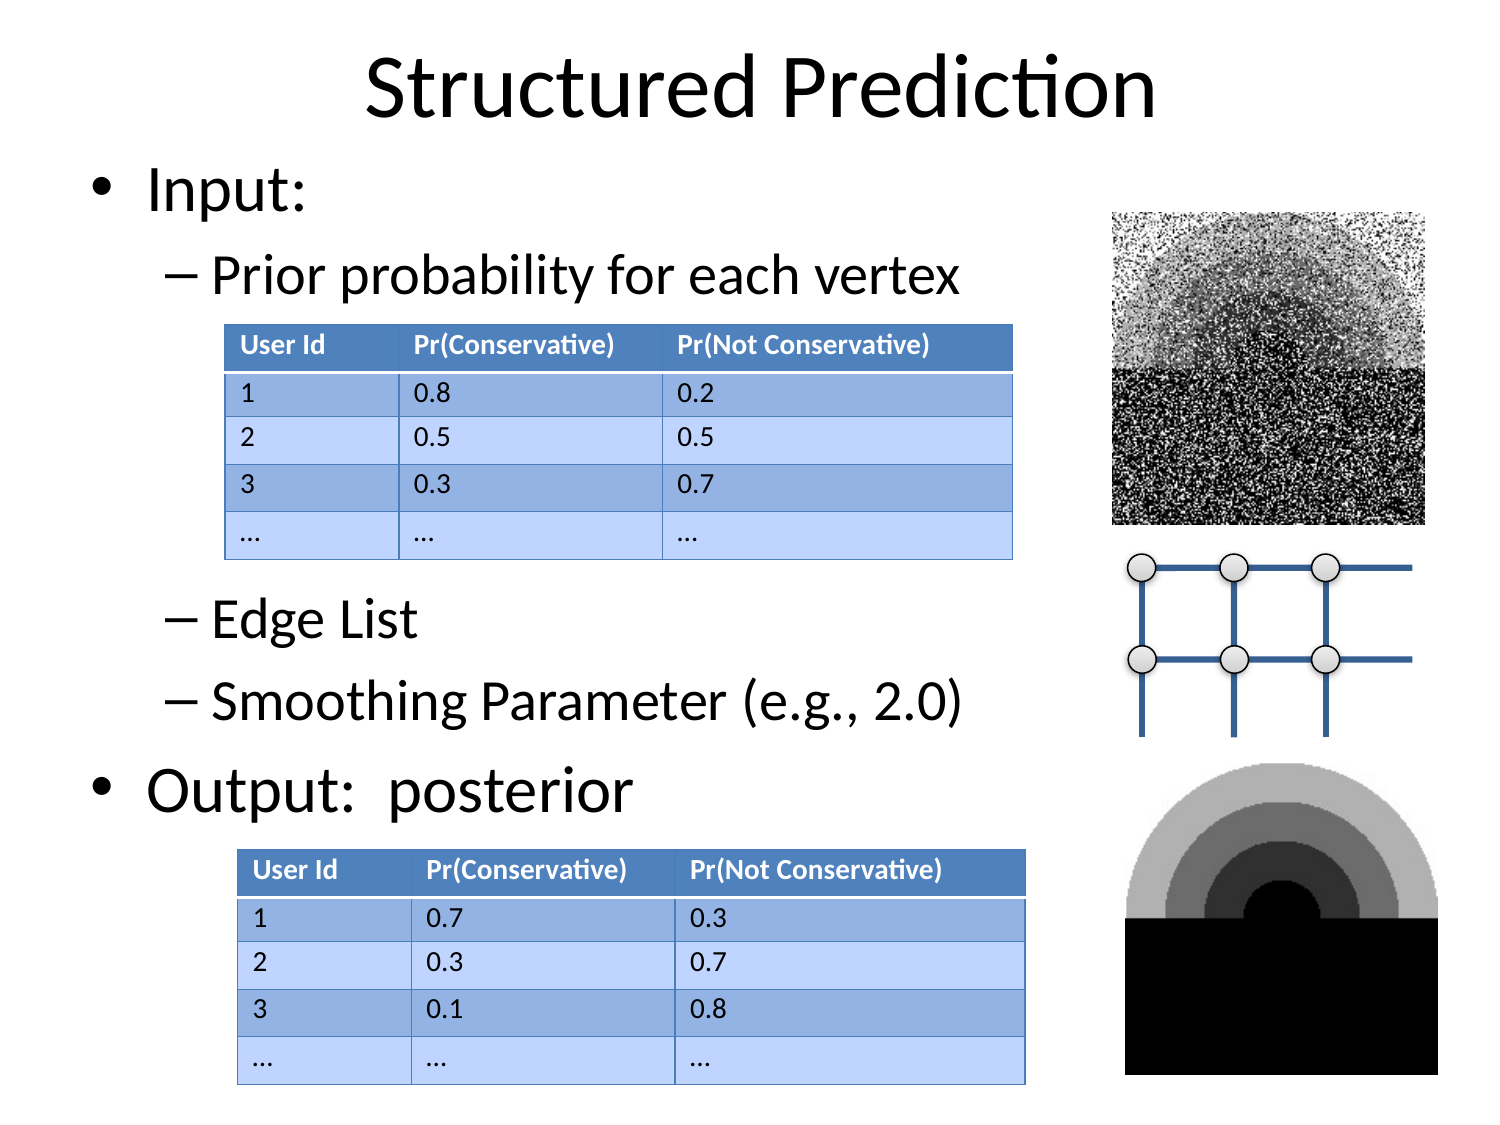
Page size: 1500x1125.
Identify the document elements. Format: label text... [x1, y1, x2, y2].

table_cell 0.7 [676, 942, 1024, 989]
picture [1112, 212, 1426, 526]
table_cell … [400, 512, 662, 559]
list Input: Prior probability for each vertex Edge List Smoothing Parameter (e.g., 2.0) Output: posterior [75, 137, 1075, 925]
table_cell 3 [238, 990, 411, 1036]
table_cell 0.8 [400, 374, 662, 416]
table_cell 0.3 [676, 899, 1024, 941]
table_cell 1 [226, 374, 398, 416]
table_cell 0.7 [663, 465, 1012, 511]
table_cell … [676, 1037, 1024, 1084]
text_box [1127, 553, 1413, 738]
table_cell … [663, 512, 1012, 559]
table_cell 0.2 [663, 374, 1012, 416]
table_header User Id [238, 851, 411, 896]
table_cell … [238, 1037, 411, 1084]
table_cell 3 [226, 465, 398, 511]
table_cell 0.3 [412, 942, 674, 989]
table_cell 0.8 [676, 990, 1024, 1036]
table_cell 0.5 [400, 417, 662, 464]
table_header Pr(Not Conservative) [676, 851, 1024, 896]
table_cell … [226, 512, 398, 559]
table_cell 0.5 [663, 417, 1012, 464]
table_header User Id [226, 326, 398, 371]
table_cell … [412, 1037, 674, 1084]
table_cell 2 [238, 942, 411, 989]
picture [1124, 762, 1438, 1076]
table_cell 0.3 [400, 465, 662, 511]
table_header Pr(Conservative) [412, 851, 674, 896]
table_cell 1 [238, 899, 411, 941]
title Structured Prediction [87, 0, 1438, 175]
table_header Pr(Not Conservative) [663, 326, 1012, 371]
table_cell 2 [226, 417, 398, 464]
table_cell 0.7 [412, 899, 674, 941]
table_cell 0.1 [412, 990, 674, 1036]
table_header Pr(Conservative) [400, 326, 662, 371]
